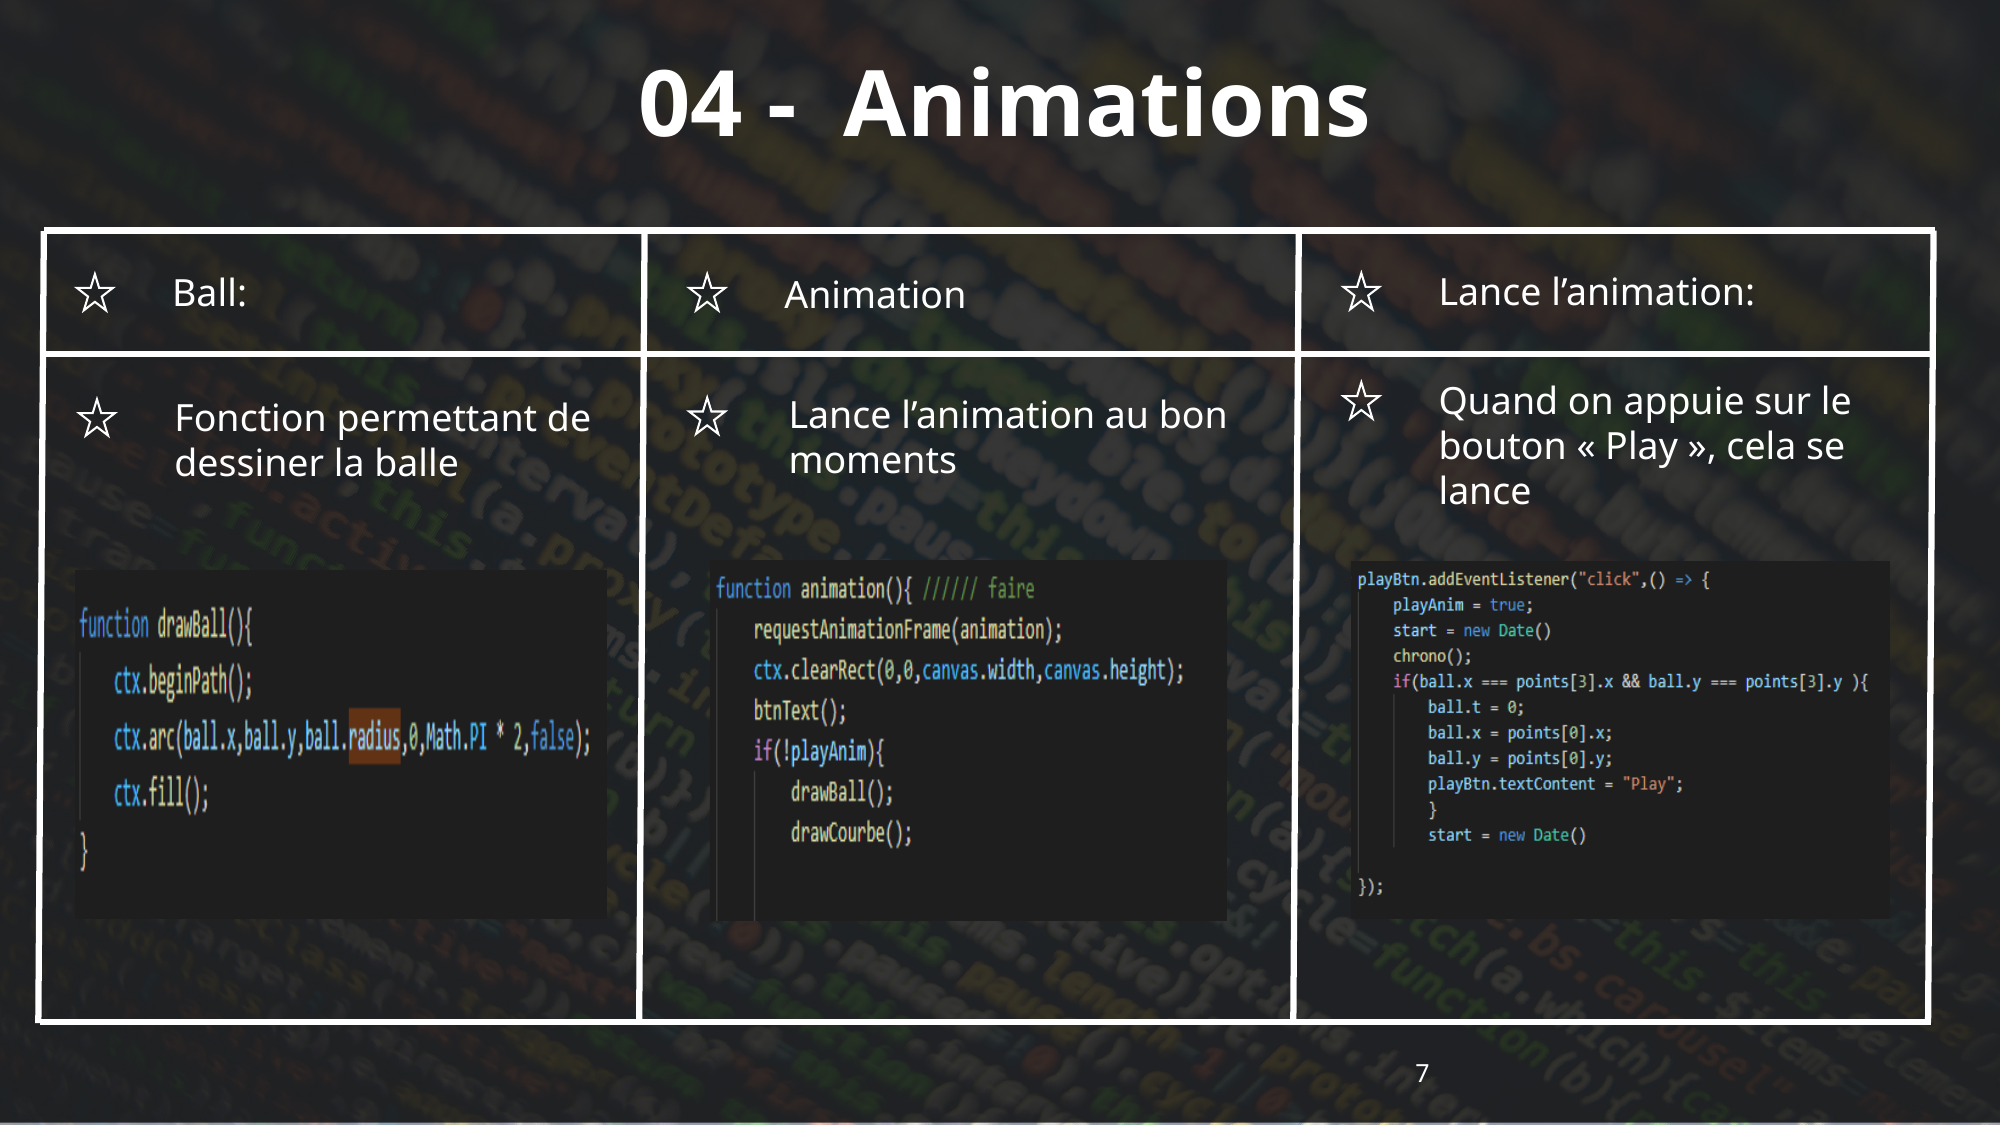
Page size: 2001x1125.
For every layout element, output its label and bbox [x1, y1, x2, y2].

text_box [1928, 230, 1934, 1023]
picture [709, 560, 1227, 921]
text_box [1293, 230, 1299, 1021]
picture [1351, 561, 1890, 919]
picture [75, 570, 607, 919]
text_box [38, 231, 44, 1024]
list [0, 0, 2000, 1125]
text_box [639, 230, 645, 1021]
